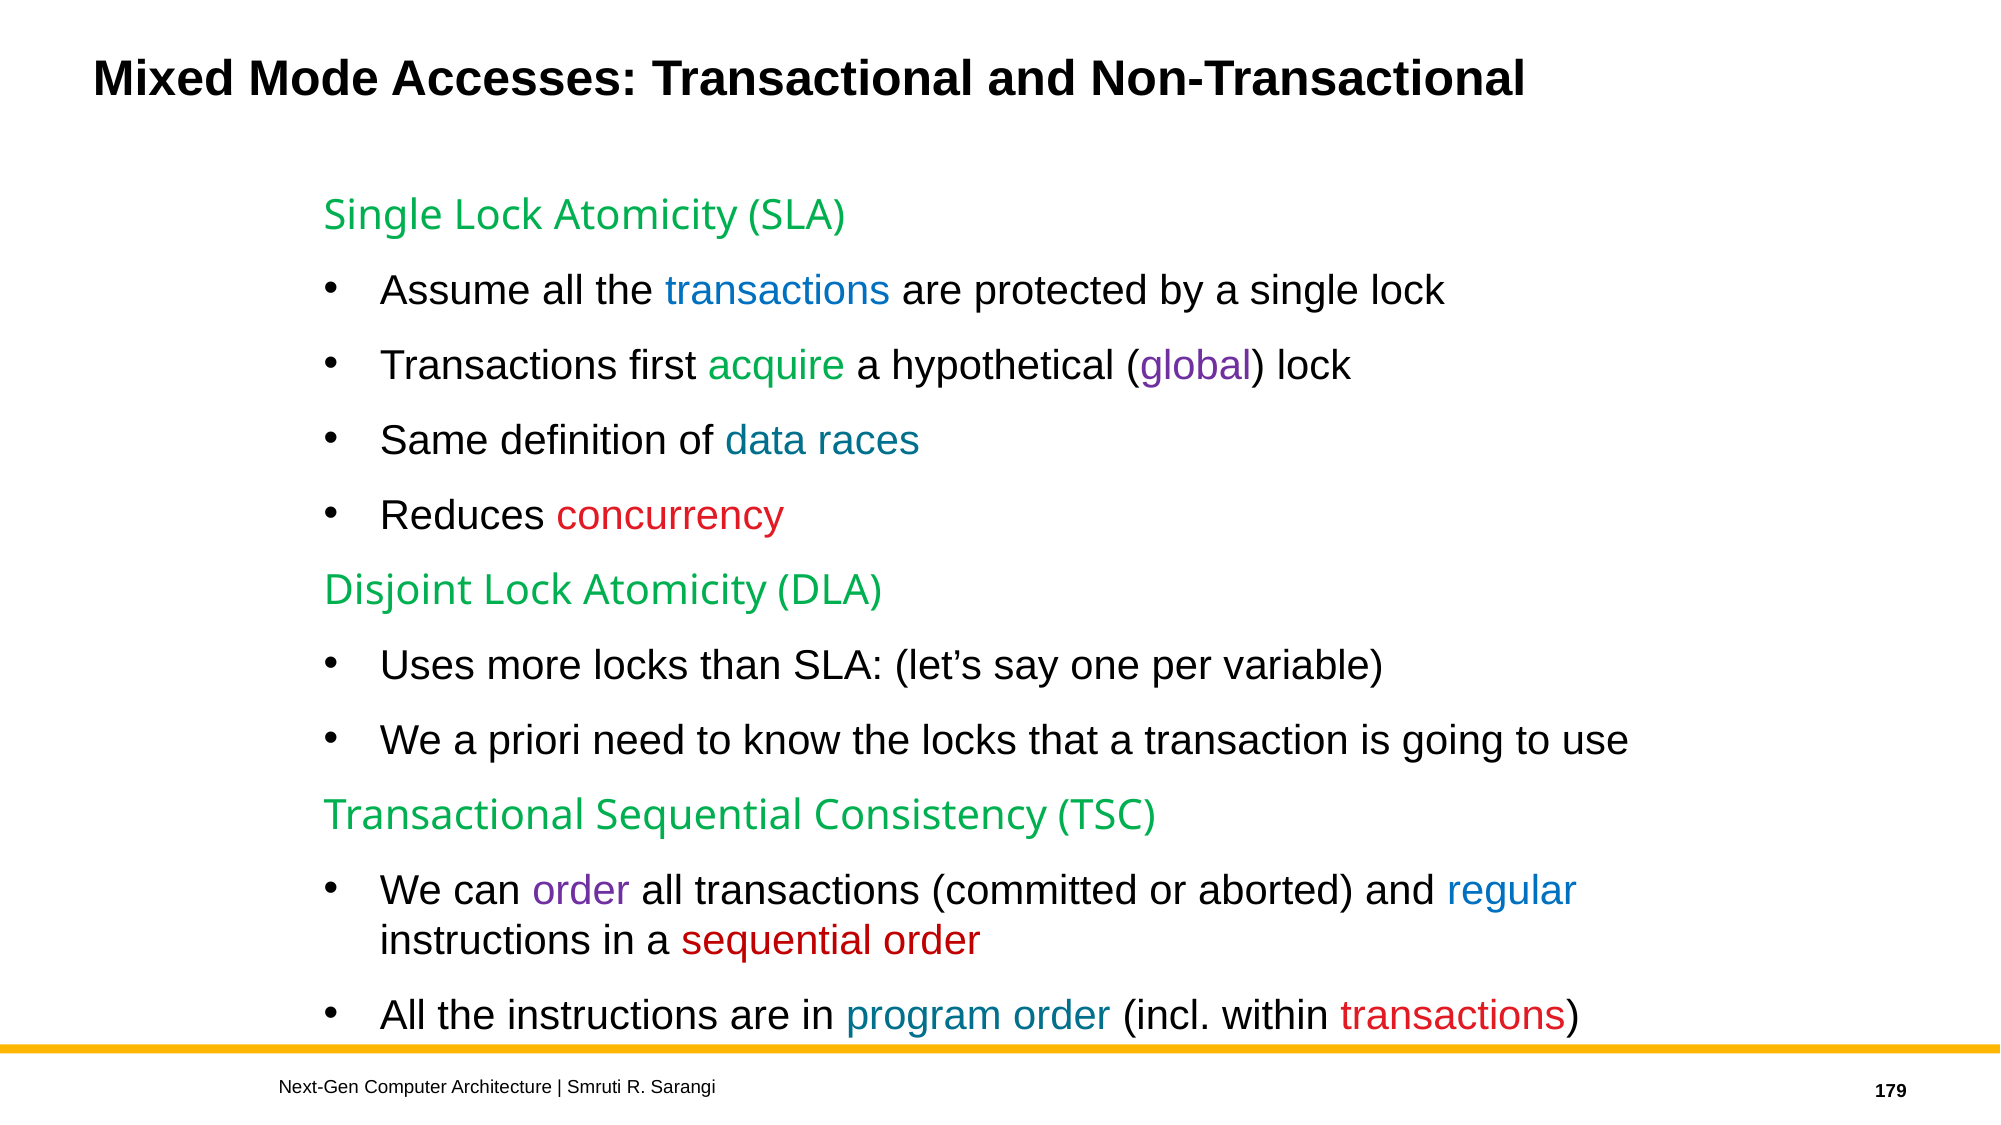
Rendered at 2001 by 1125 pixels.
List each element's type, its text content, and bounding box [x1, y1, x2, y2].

list Single Lock Atomicity (SLA) Assume all the transactions are protected by a single lock Transactions first acquire a hypothetical (global) lock Same definition of data races Reduces concurrency Disjoint Lock Atomicity (DLA) Uses more locks than SLA: (let’s say one per variable) We a priori need to know the locks that a transaction is going to use Transactional Sequential Consistency (TSC) We can order all transactions (committed or aborted) and regular instructions in a sequential order All the instructions are in program order (incl. within transactions) [308, 179, 1647, 1048]
title Mixed Mode Accesses: Transactional and Non-Transactional [78, 45, 1578, 180]
slide_number 179 [1711, 1071, 1922, 1109]
footer Next-Gen Computer Architecture | Smruti R. Sarangi [263, 1067, 1464, 1105]
